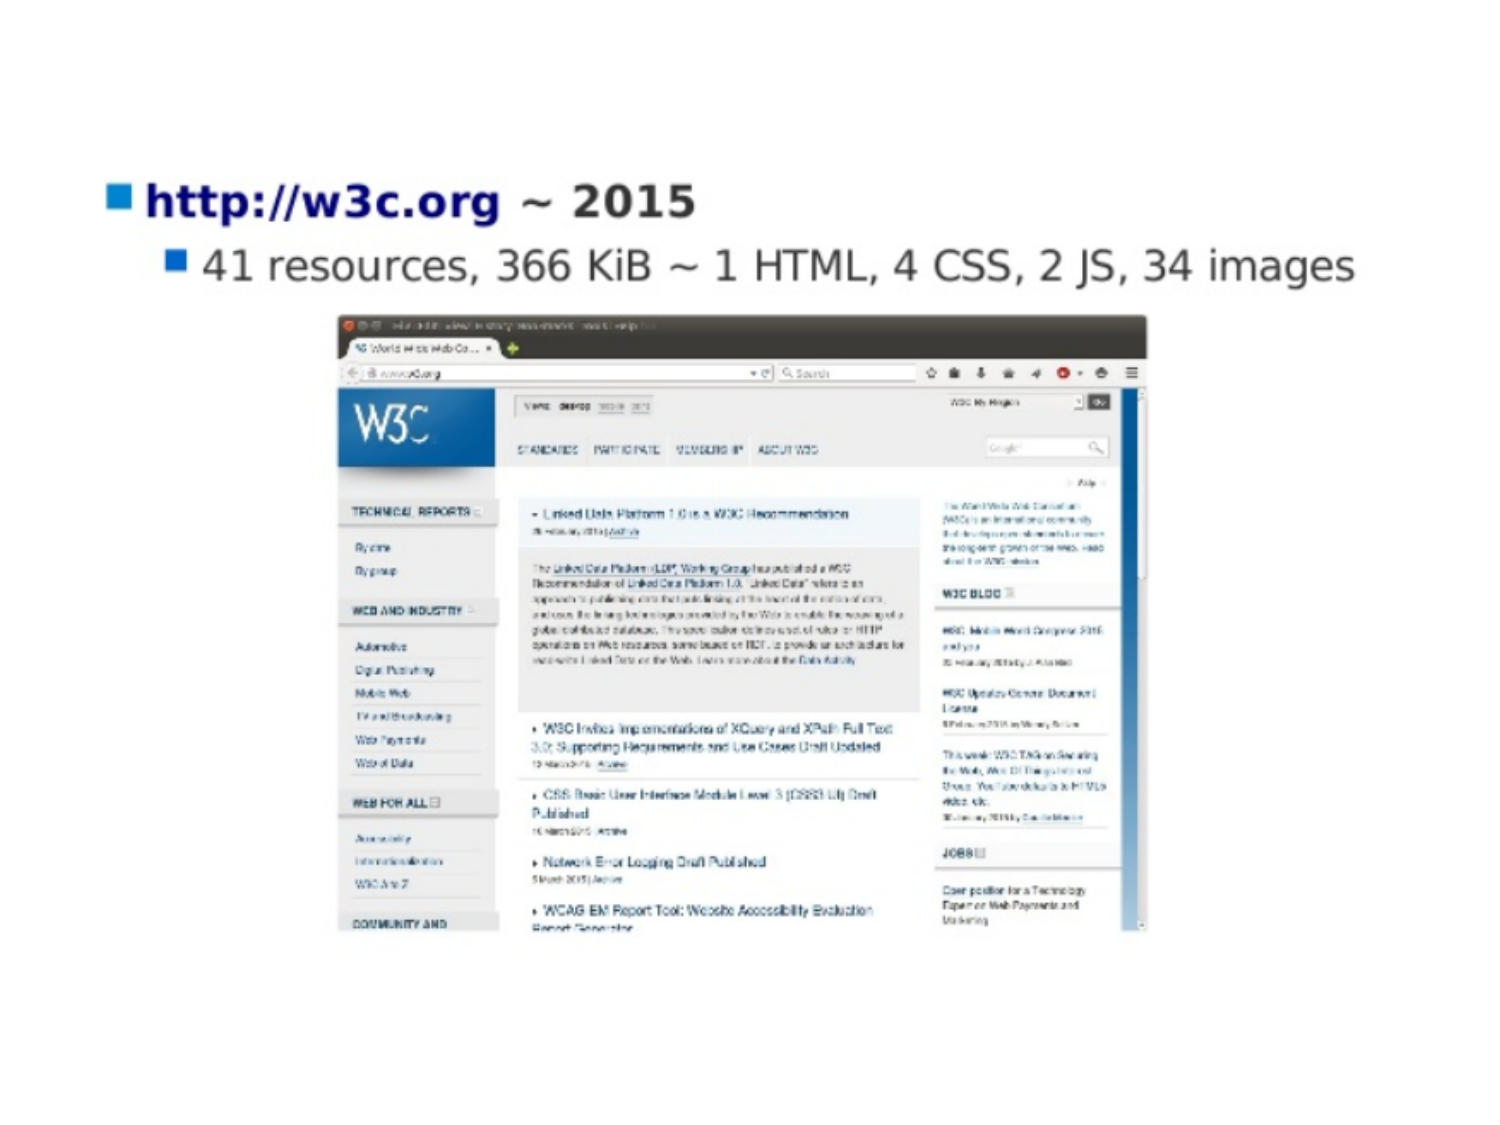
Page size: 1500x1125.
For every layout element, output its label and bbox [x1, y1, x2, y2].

picture [96, 155, 1374, 951]
